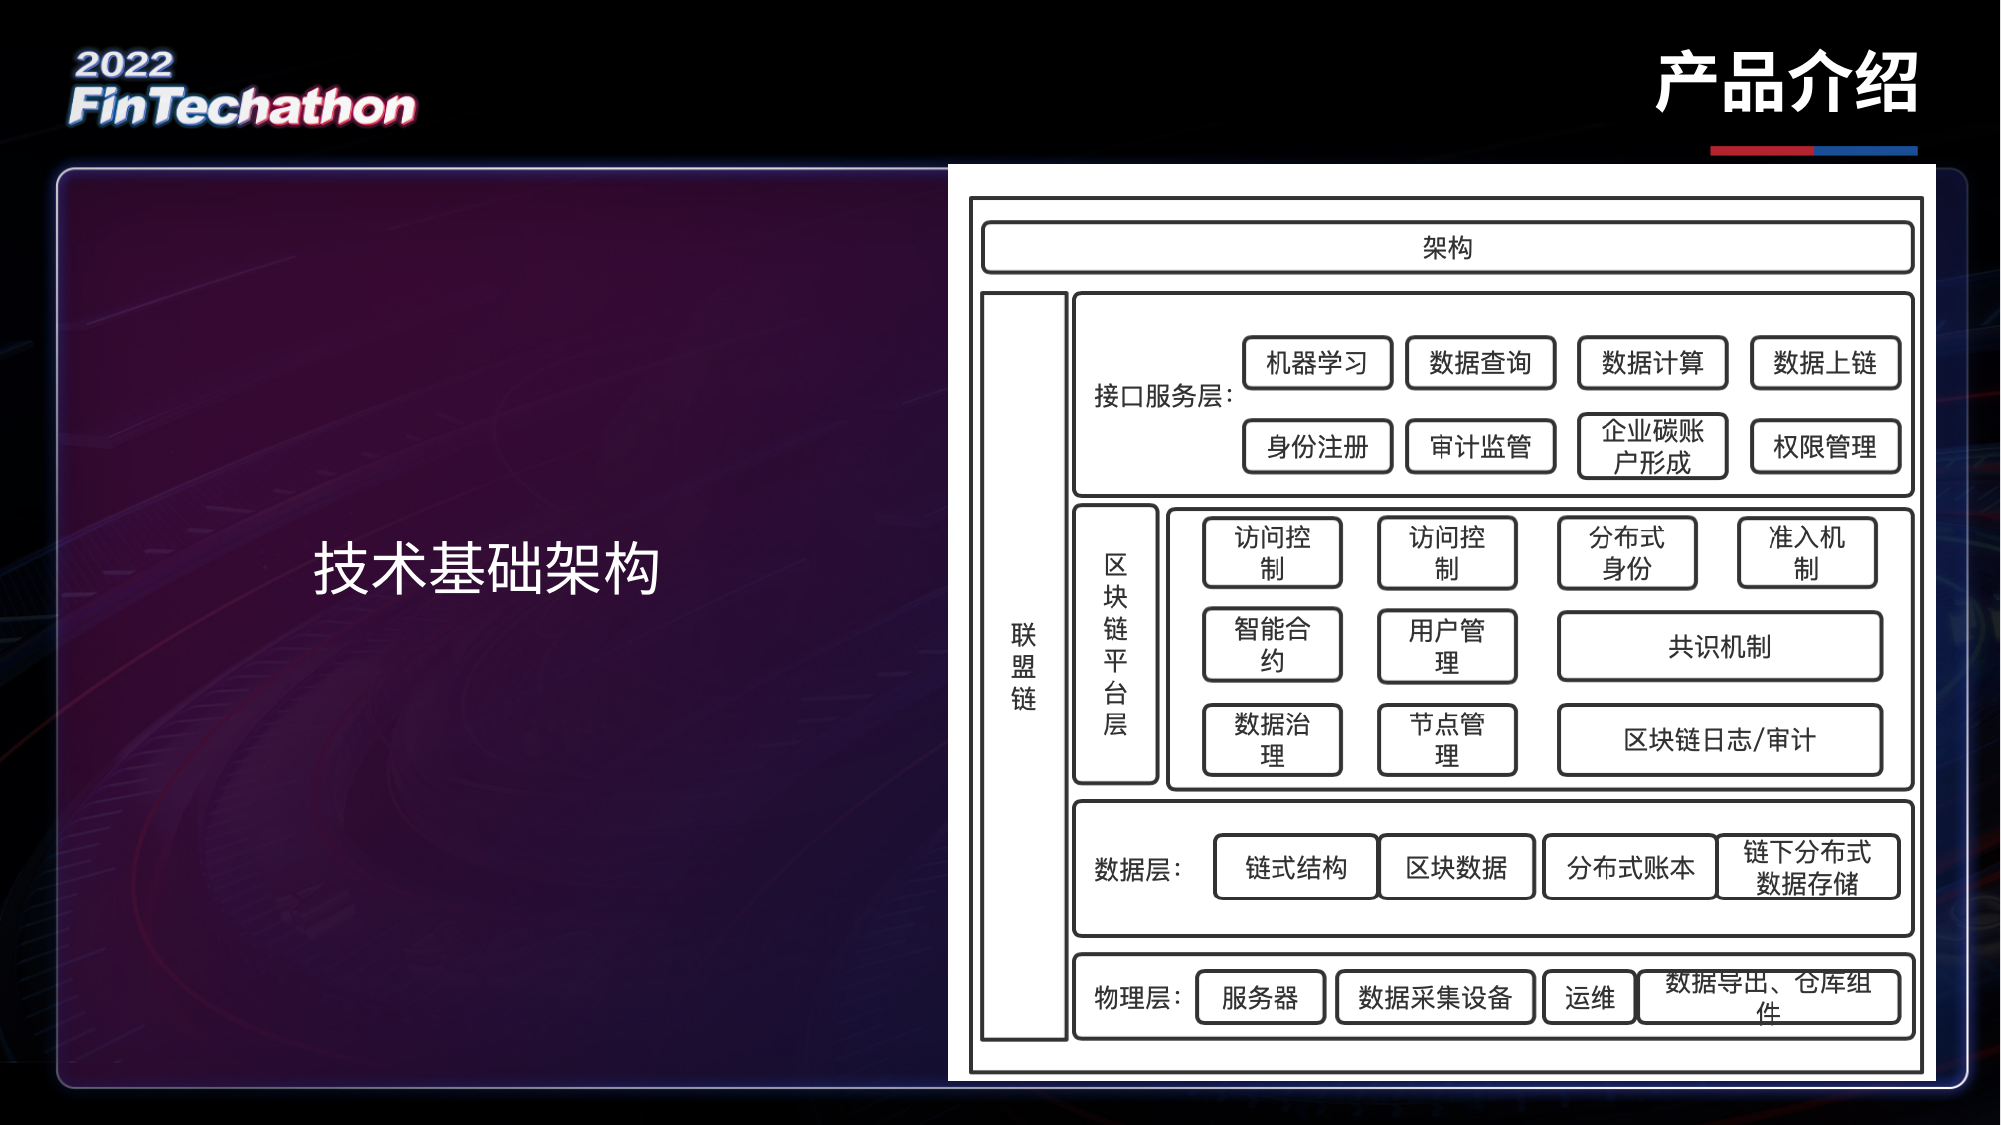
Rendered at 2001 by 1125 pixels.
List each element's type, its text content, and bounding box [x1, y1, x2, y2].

text_box 产品介绍 [1014, 32, 1936, 128]
text_box 技术基础架构 [297, 524, 816, 610]
picture [0, 0, 2001, 1125]
